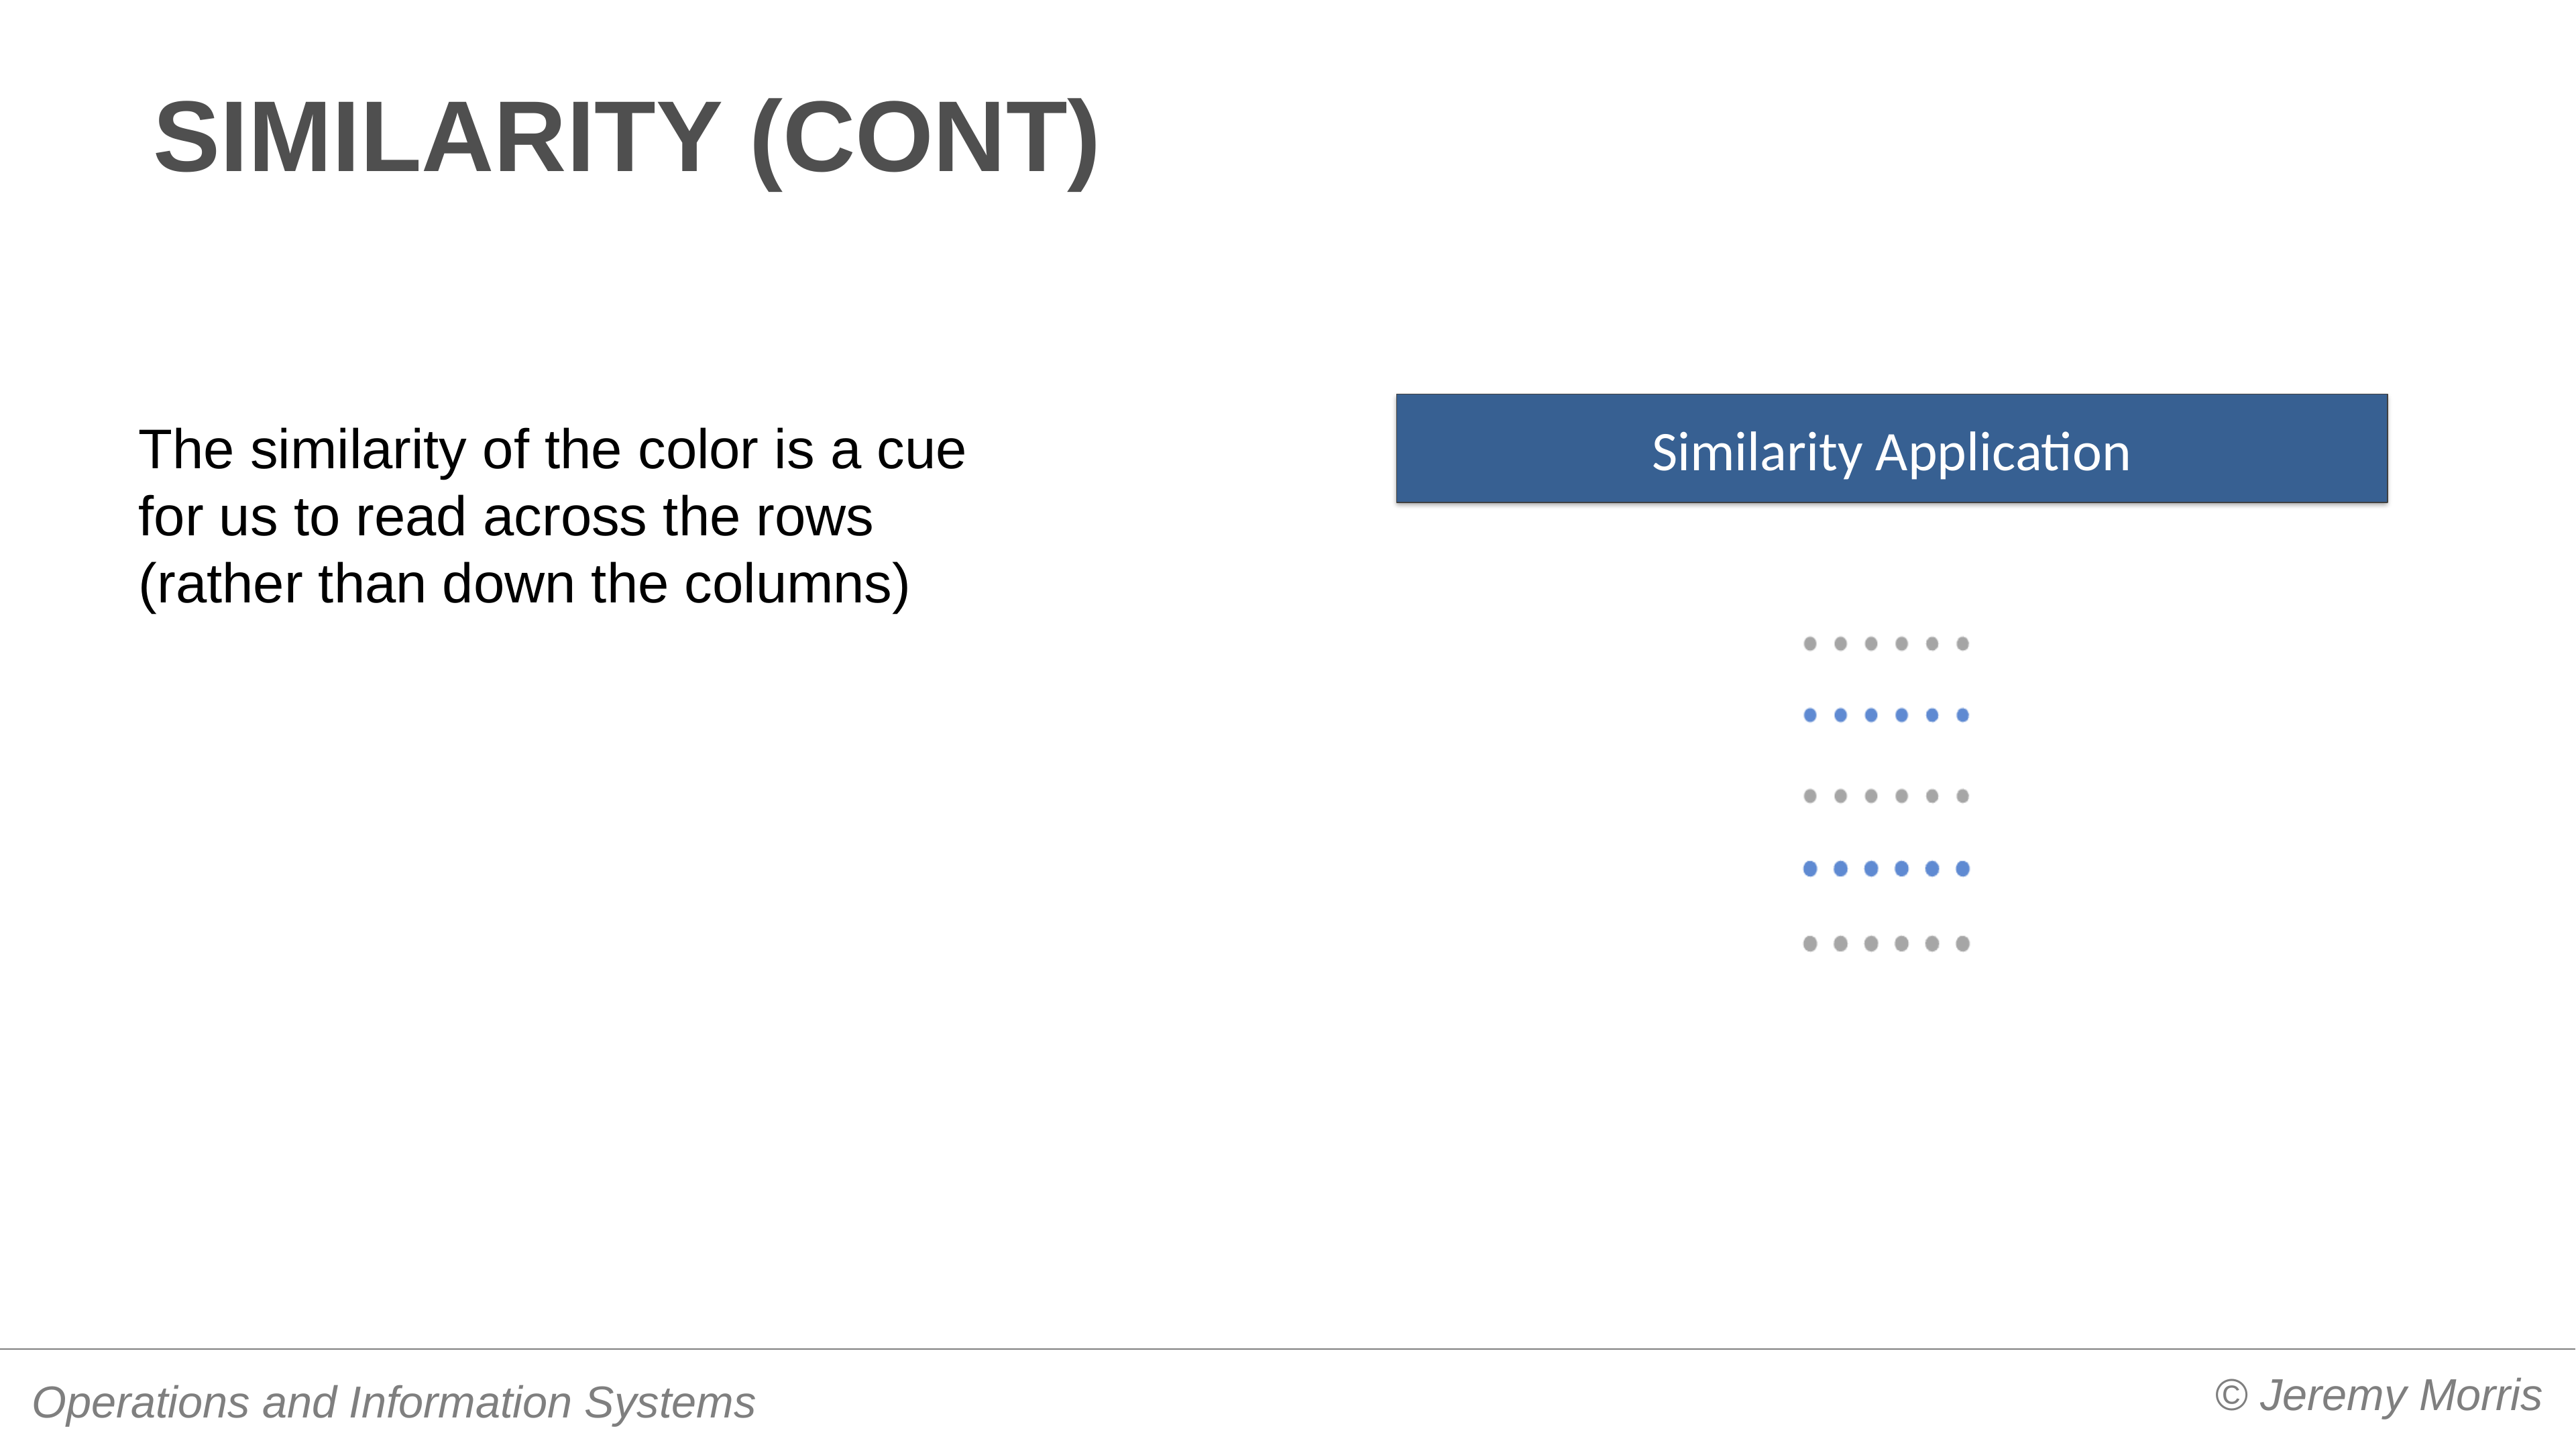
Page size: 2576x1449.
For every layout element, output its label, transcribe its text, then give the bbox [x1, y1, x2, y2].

text_box The similarity of the color is a cue for us to read across the rows (rather than down the columns) [128, 408, 986, 619]
title Similarity (Cont) [128, 53, 2447, 204]
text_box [1396, 394, 2388, 1055]
